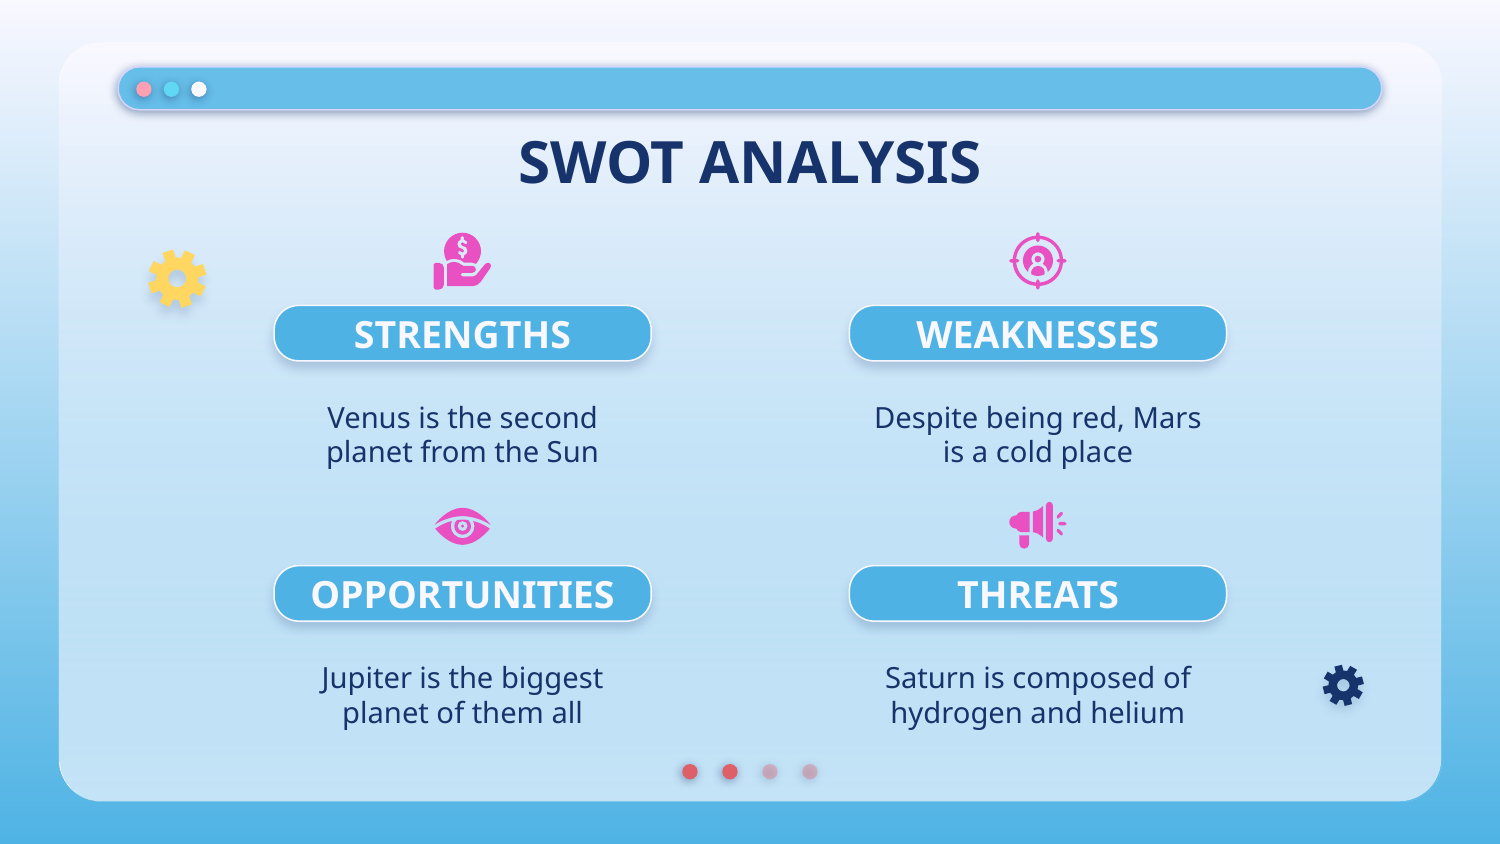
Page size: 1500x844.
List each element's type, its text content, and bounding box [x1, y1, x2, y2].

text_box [433, 232, 492, 247]
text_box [1008, 231, 1067, 247]
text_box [147, 249, 1365, 707]
subtitle Saturn is composed of hydrogen and helium [852, 713, 1224, 756]
subtitle Jupiter is the biggest planet of them all [277, 713, 648, 756]
title SWOT ANALYSIS [118, 113, 1382, 208]
